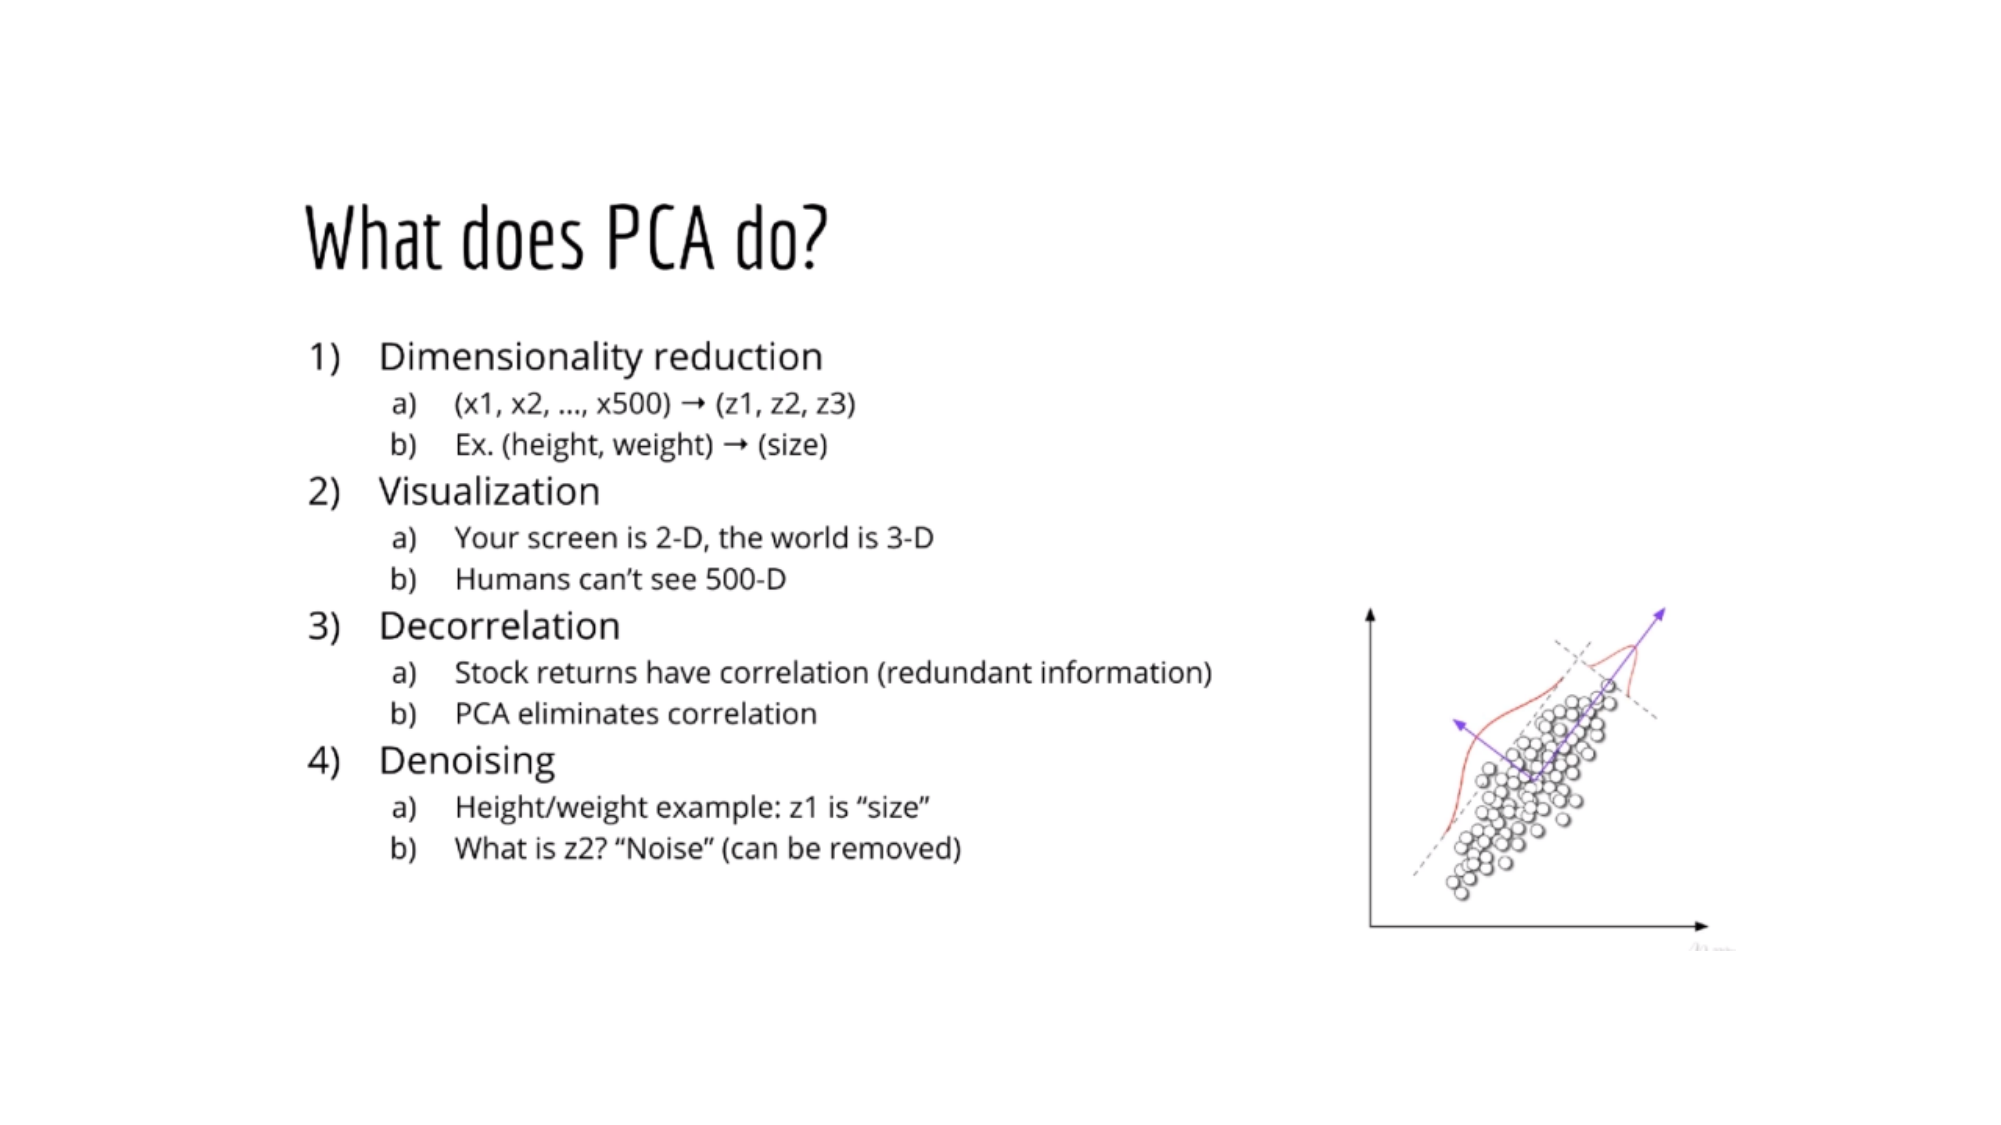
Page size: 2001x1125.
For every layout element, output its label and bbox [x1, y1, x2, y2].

picture [264, 174, 1736, 951]
